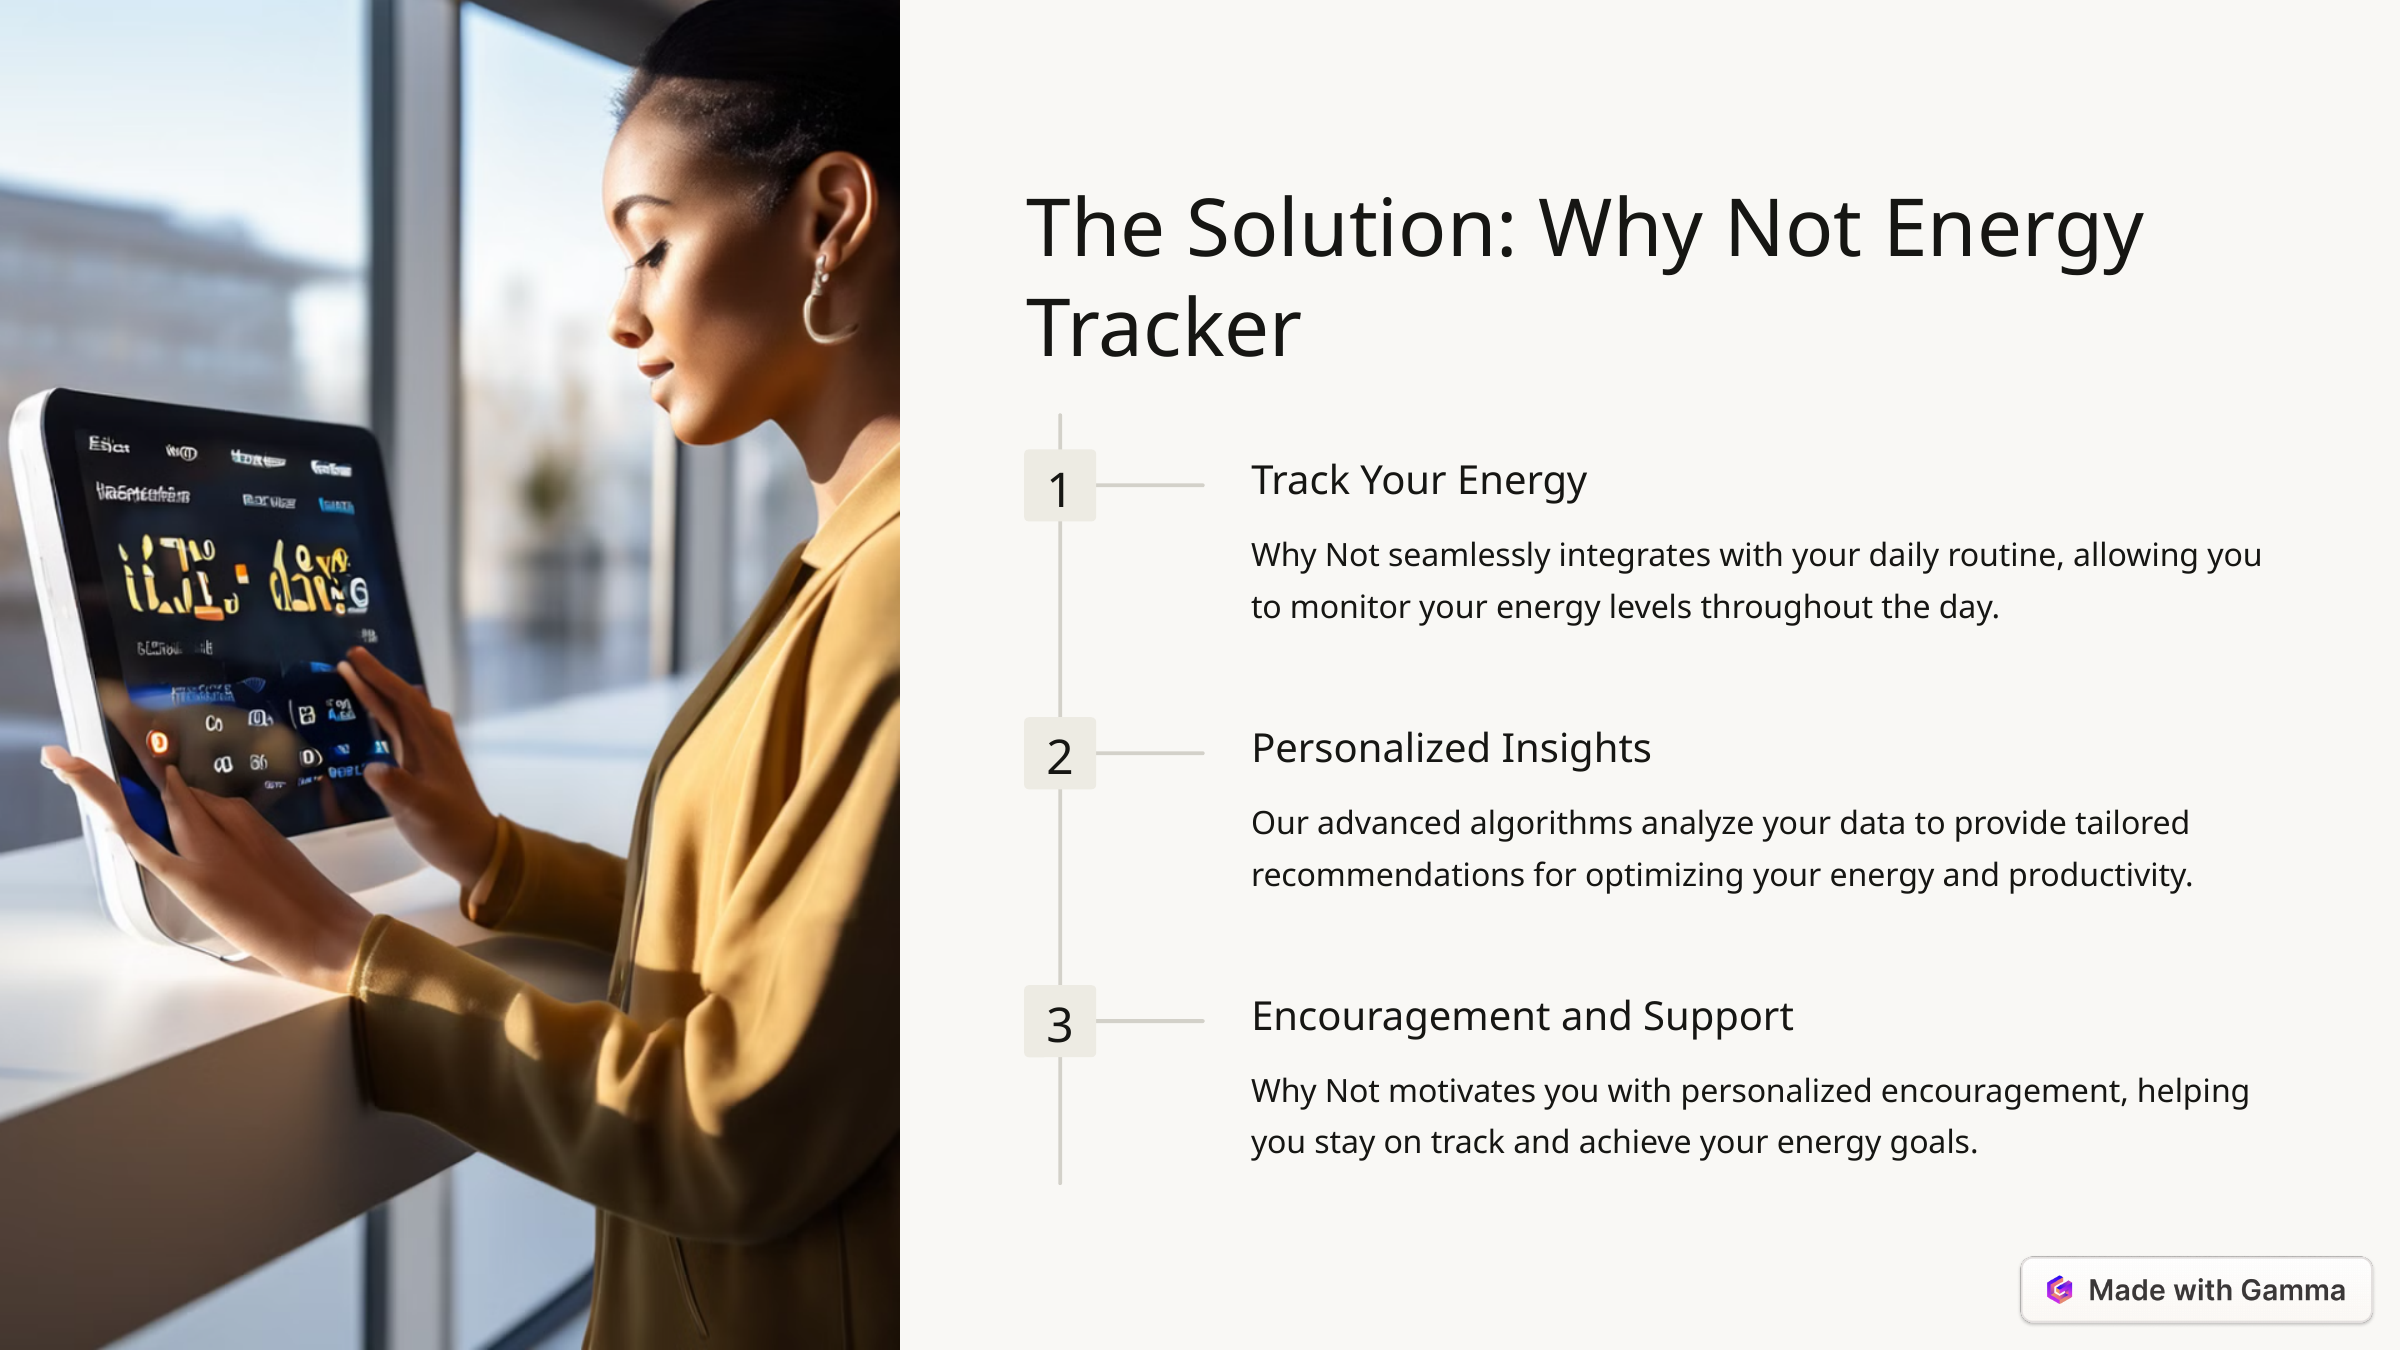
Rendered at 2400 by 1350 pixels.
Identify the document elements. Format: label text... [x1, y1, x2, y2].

text_box 2 [1046, 729, 1074, 778]
text_box [1097, 1019, 1205, 1024]
text_box [1024, 985, 1097, 1058]
text_box Our advanced algorithms analyze your data to provide tailored recommendations for optimizing your energy and productivity. [1236, 782, 2288, 885]
text_box Why Not motivates you with personalized encouragement, helping you stay on track and achieve your energy goals. [1236, 1050, 2288, 1153]
text_box Encouragement and Support [1236, 981, 1781, 1032]
text_box [1097, 751, 1205, 756]
text_box Personalized Insights [1236, 713, 1637, 764]
text_box [1097, 483, 1205, 488]
text_box 3 [1045, 997, 1075, 1046]
text_box [900, 0, 2400, 1350]
picture [2008, 1244, 2385, 1335]
text_box [1058, 1058, 1063, 1186]
text_box 1 [1052, 461, 1069, 510]
text_box [1058, 522, 1063, 717]
text_box The Solution: Why Not Energy Tracker [1012, 165, 2288, 366]
text_box [1058, 413, 1063, 449]
picture [0, 0, 900, 1350]
text_box Track Your Energy [1236, 445, 1637, 496]
text_box [1024, 717, 1097, 790]
text_box [1058, 790, 1063, 985]
text_box [1024, 449, 1097, 522]
text_box Why Not seamlessly integrates with your daily routine, allowing you to monitor your energy levels throughout the day. [1236, 514, 2288, 618]
